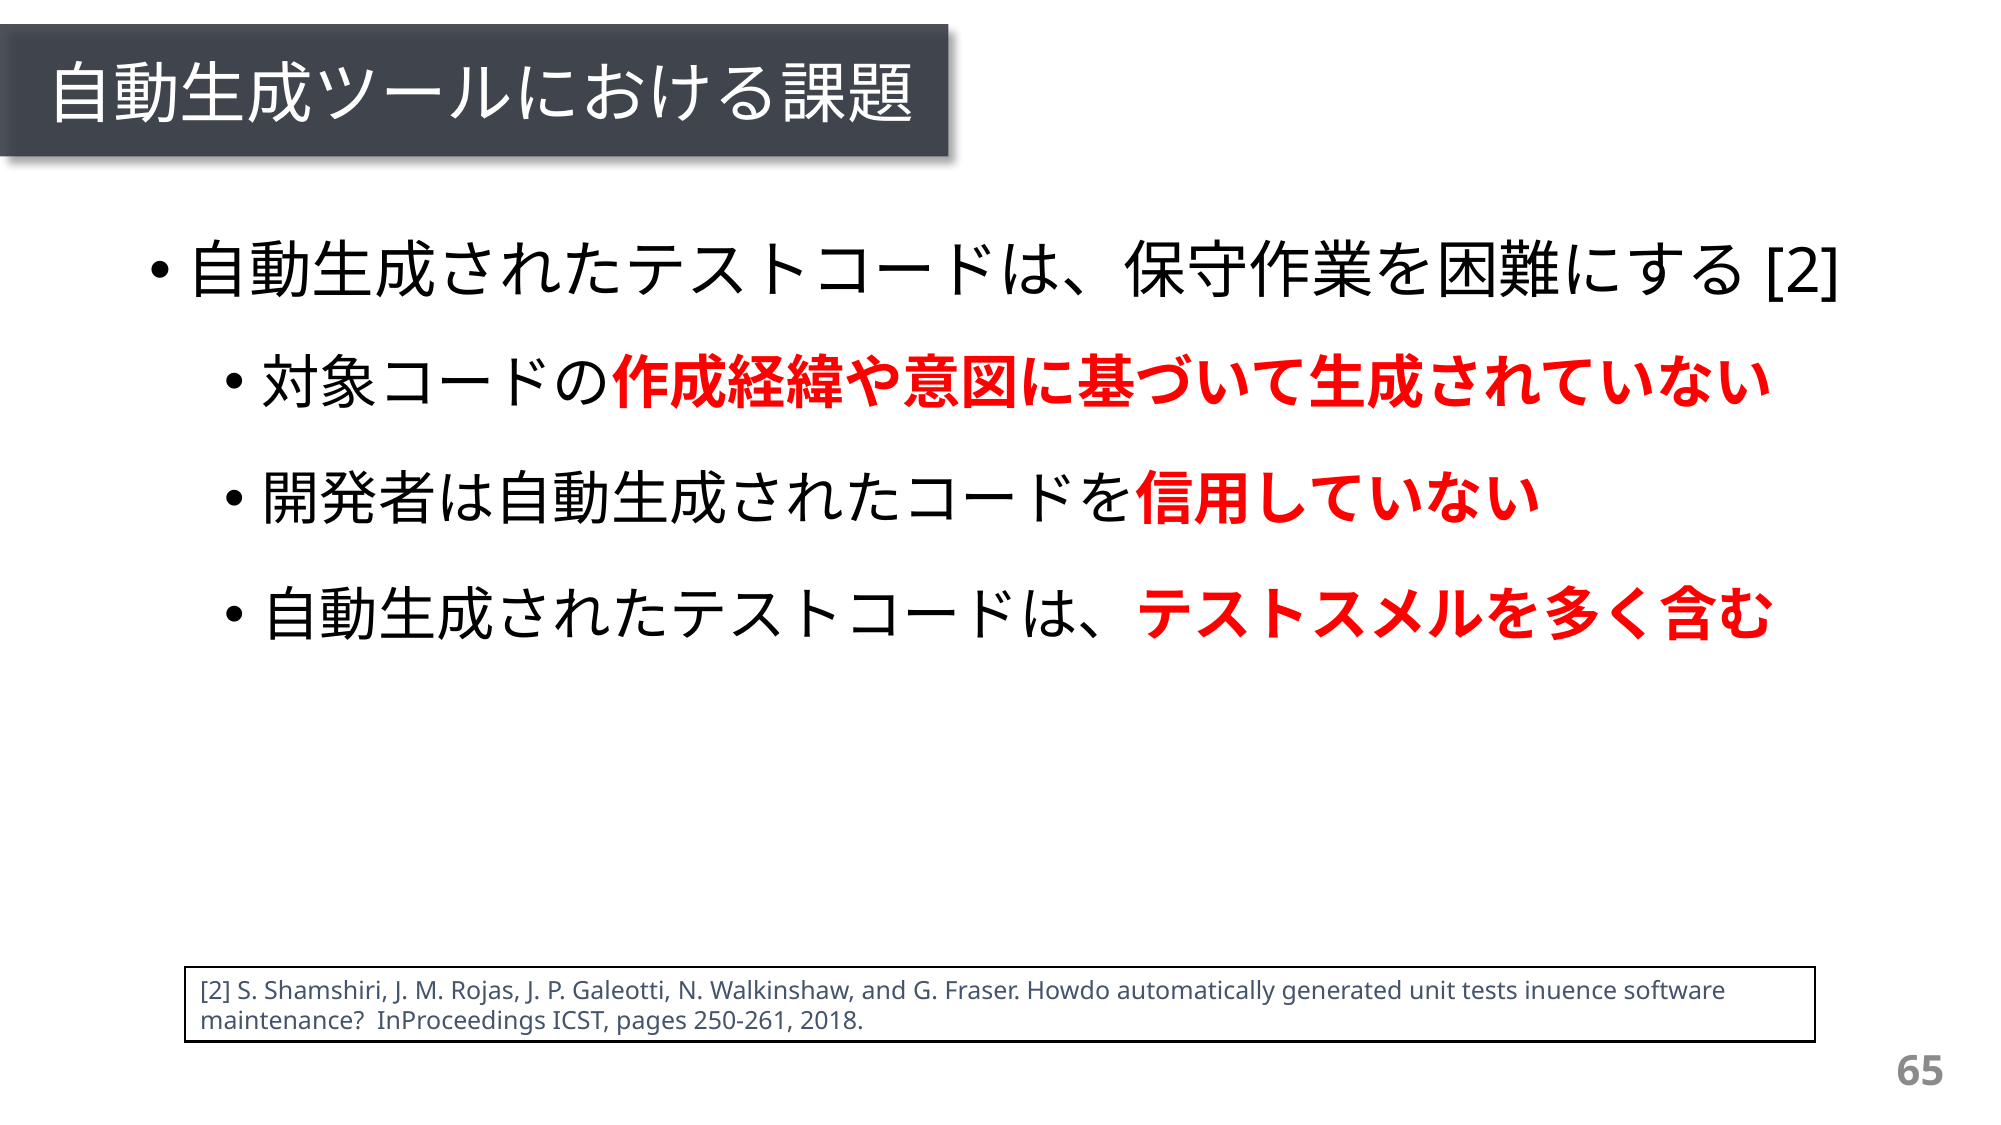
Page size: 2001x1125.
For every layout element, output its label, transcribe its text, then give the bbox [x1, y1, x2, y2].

list 自動生成されたテストコードは、保守作業を困難にする[2] 対象コードの作成経緯や意図に基づいて生成されていない 開発者は自動生成されたコードを信用していない 自動生成されたテストコードは、テストスメルを多く含む [134, 231, 1874, 837]
title 自動生成ツールにおける課題 [31, 36, 952, 156]
text_box [2] S. Shamshiri, J. M. Rojas, J. P. Galeotti, N. Walkinshaw, and G. Fraser. Howdo automatically generated unit tests inuence software maintenance? InProceedings ICST, pages 250-261, 2018. [184, 966, 1816, 1043]
